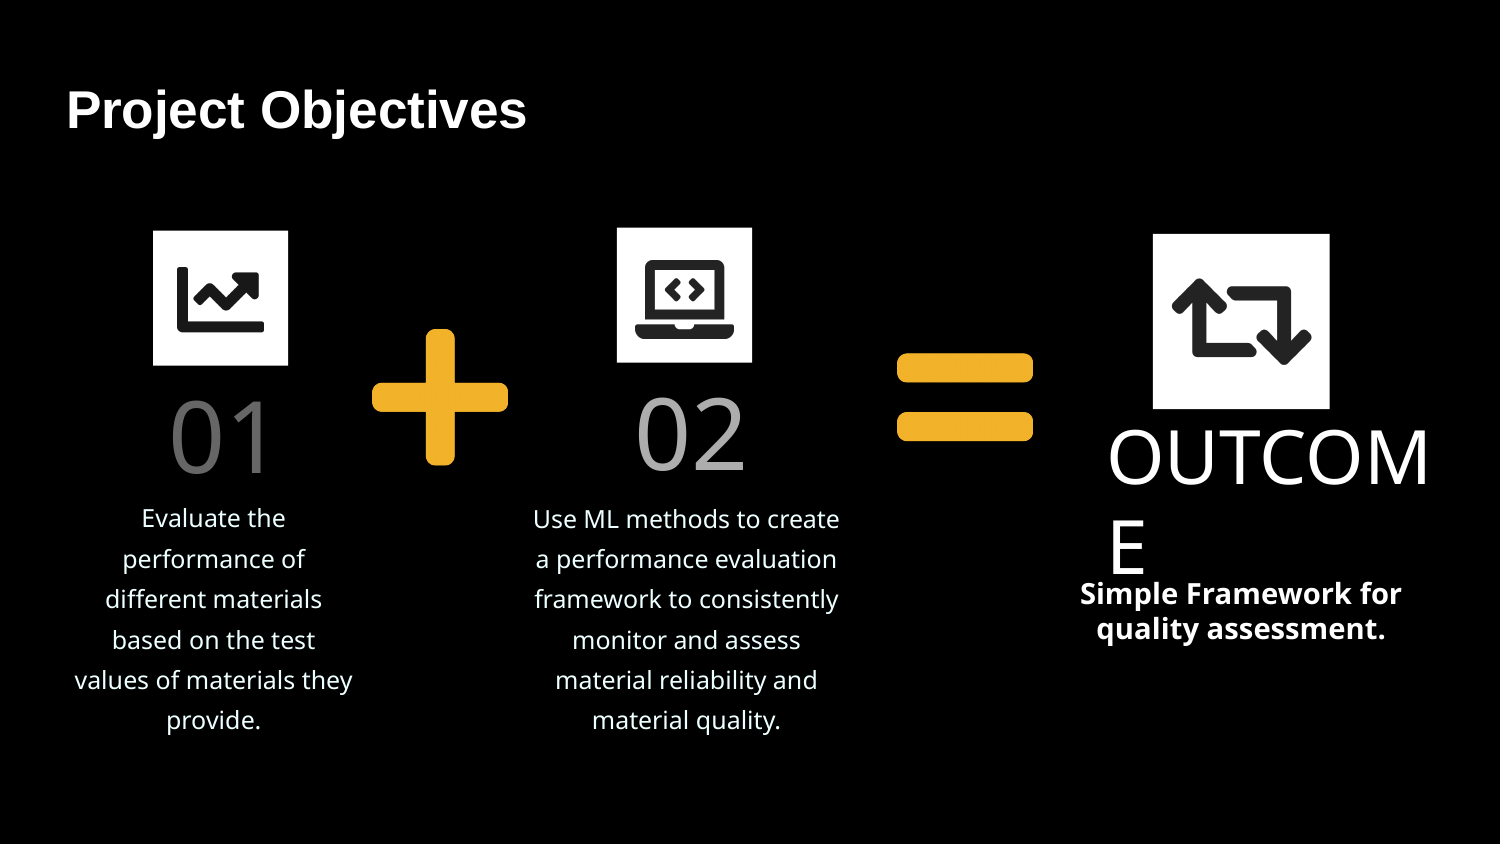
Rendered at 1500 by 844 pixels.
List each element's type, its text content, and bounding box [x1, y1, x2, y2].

picture [372, 319, 509, 475]
text_box OUTCOME [1091, 437, 1468, 561]
picture [635, 260, 734, 340]
text_box 01 [153, 385, 370, 481]
picture [177, 256, 264, 343]
text_box Evaluate the performance of different materials based on the test values of materials they provide. [58, 477, 370, 691]
text_box 02 [619, 382, 893, 478]
title Project Objectives [51, 60, 1449, 155]
text_box [1152, 233, 1330, 410]
text_box Use ML methods to create a performance evaluation framework to consistently monitor and assess material reliability and material quality. [516, 477, 858, 746]
picture [1170, 265, 1312, 378]
text_box Simple Framework for quality assessment. [1033, 560, 1449, 683]
text_box [616, 227, 753, 363]
text_box [153, 230, 289, 366]
picture [897, 319, 1033, 475]
